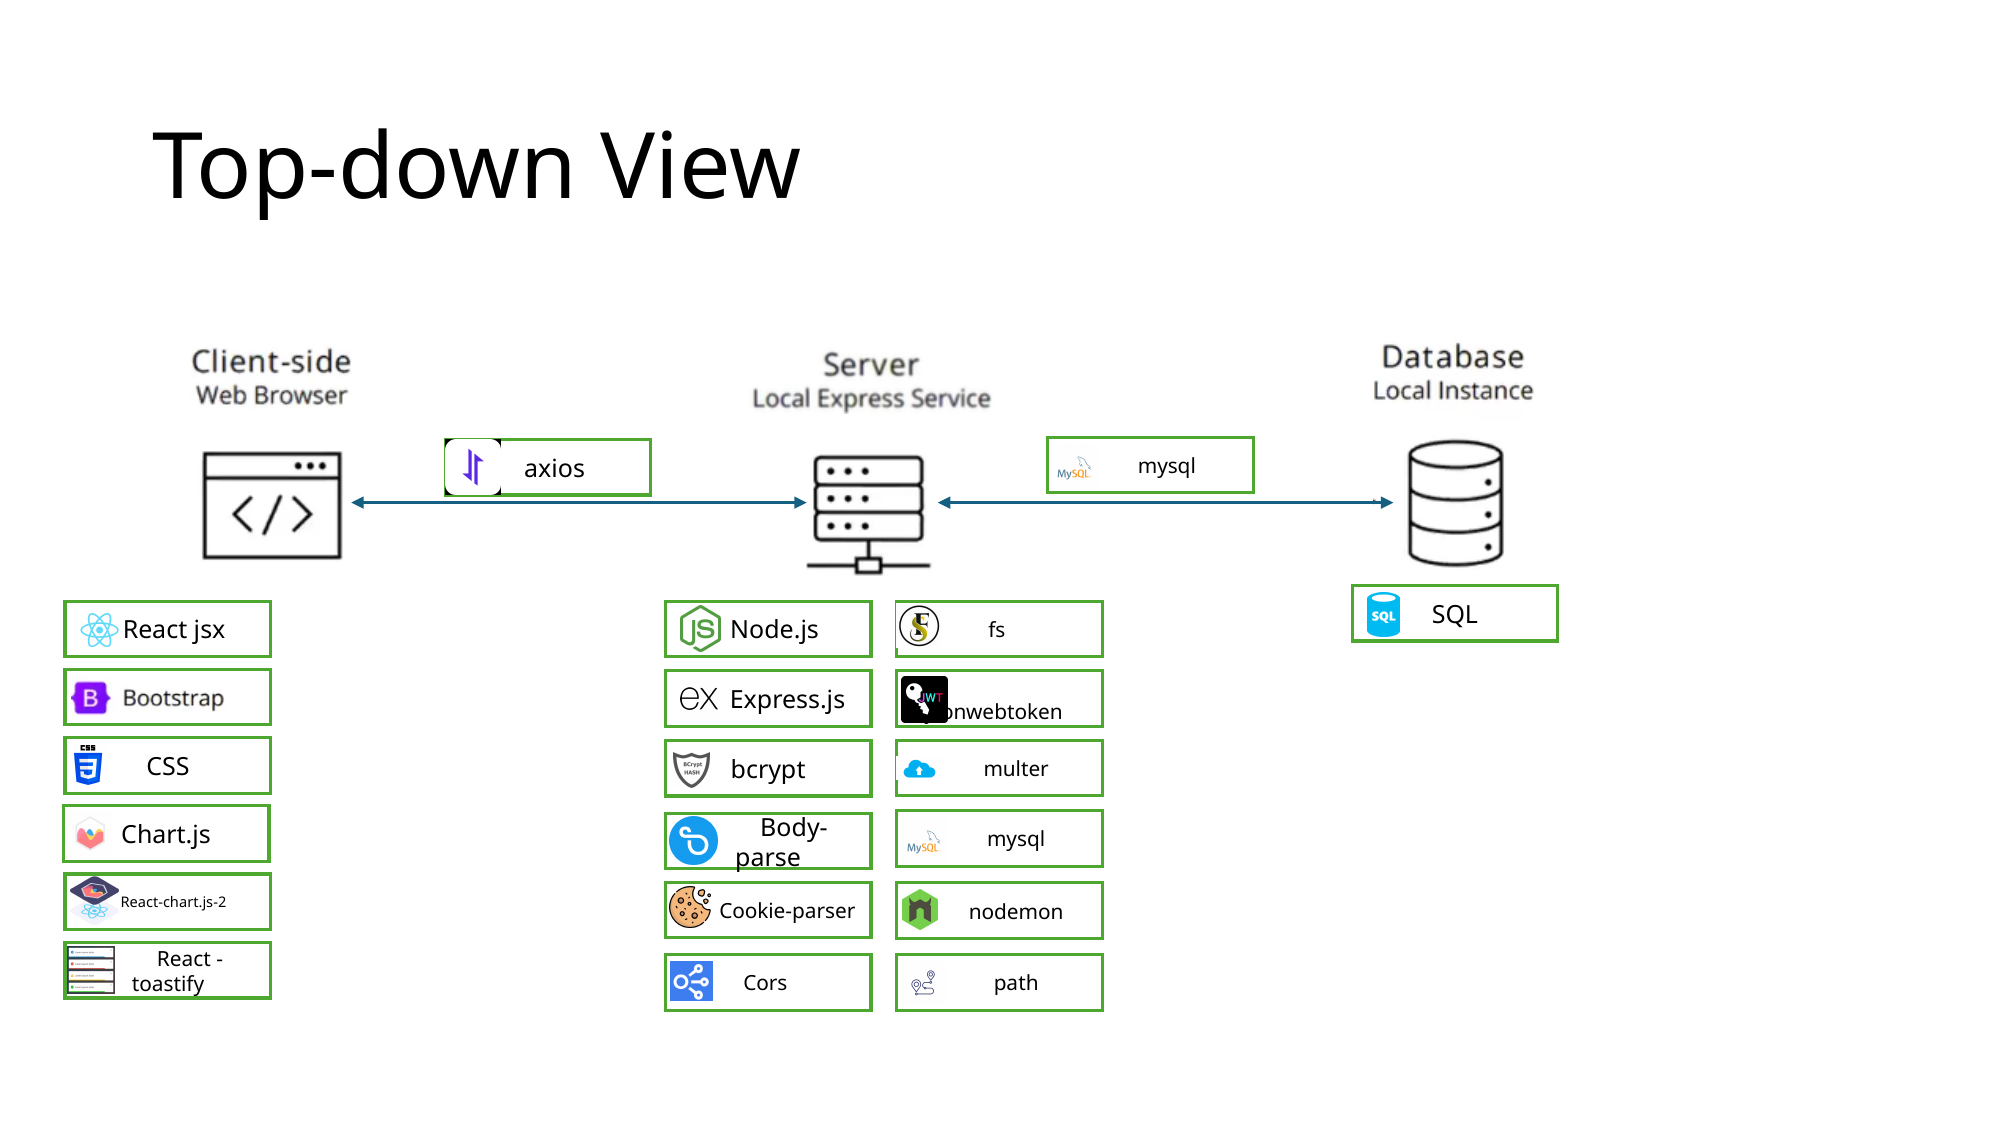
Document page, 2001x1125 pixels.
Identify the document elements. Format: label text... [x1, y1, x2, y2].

text_box mysql [1046, 436, 1255, 494]
text_box nodemon [895, 881, 1104, 940]
text_box multer [895, 739, 1104, 797]
text_box Chart.js [62, 804, 271, 863]
picture [670, 961, 714, 1001]
picture [1387, 591, 1401, 597]
picture [70, 876, 120, 926]
text_box bcrypt [664, 739, 873, 798]
picture [66, 946, 116, 994]
picture [679, 679, 718, 718]
picture [673, 751, 710, 789]
picture [668, 886, 712, 929]
picture [896, 603, 943, 648]
picture [79, 613, 120, 648]
text_box Cookie-parser [664, 881, 873, 939]
text_box SQL [1351, 584, 1559, 643]
text_box axios [444, 438, 652, 497]
picture [444, 438, 502, 496]
picture [70, 675, 227, 719]
picture [900, 675, 949, 724]
picture [1051, 443, 1100, 492]
text_box fs [895, 600, 1104, 658]
text_box React - toastify [63, 941, 272, 1000]
picture [1373, 336, 1537, 571]
picture [1386, 633, 1401, 638]
picture [896, 755, 944, 781]
text_box [63, 668, 272, 726]
picture [902, 888, 939, 930]
text_box Express.js [664, 669, 873, 728]
text_box Cors [664, 953, 873, 1012]
title Top-down View [137, 59, 1863, 278]
text_box CSS [63, 736, 272, 795]
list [189, 344, 352, 563]
picture [1366, 591, 1380, 597]
text_box Node.js [664, 600, 873, 658]
text_box jsonwebtoken [895, 669, 1104, 728]
picture [1373, 612, 1395, 621]
picture [900, 816, 949, 865]
picture [1366, 632, 1380, 638]
text_box React-chart.js-2 [63, 872, 272, 931]
text_box Body-parse [664, 812, 873, 870]
picture [67, 811, 113, 856]
text_box path [895, 953, 1104, 1012]
picture [668, 816, 718, 866]
picture [902, 961, 946, 1005]
picture [1373, 595, 1394, 601]
picture [744, 344, 1001, 415]
text_box mysql [895, 809, 1104, 868]
picture [679, 605, 722, 652]
text_box React jsx [63, 600, 272, 658]
picture [67, 745, 108, 786]
picture [806, 453, 939, 583]
